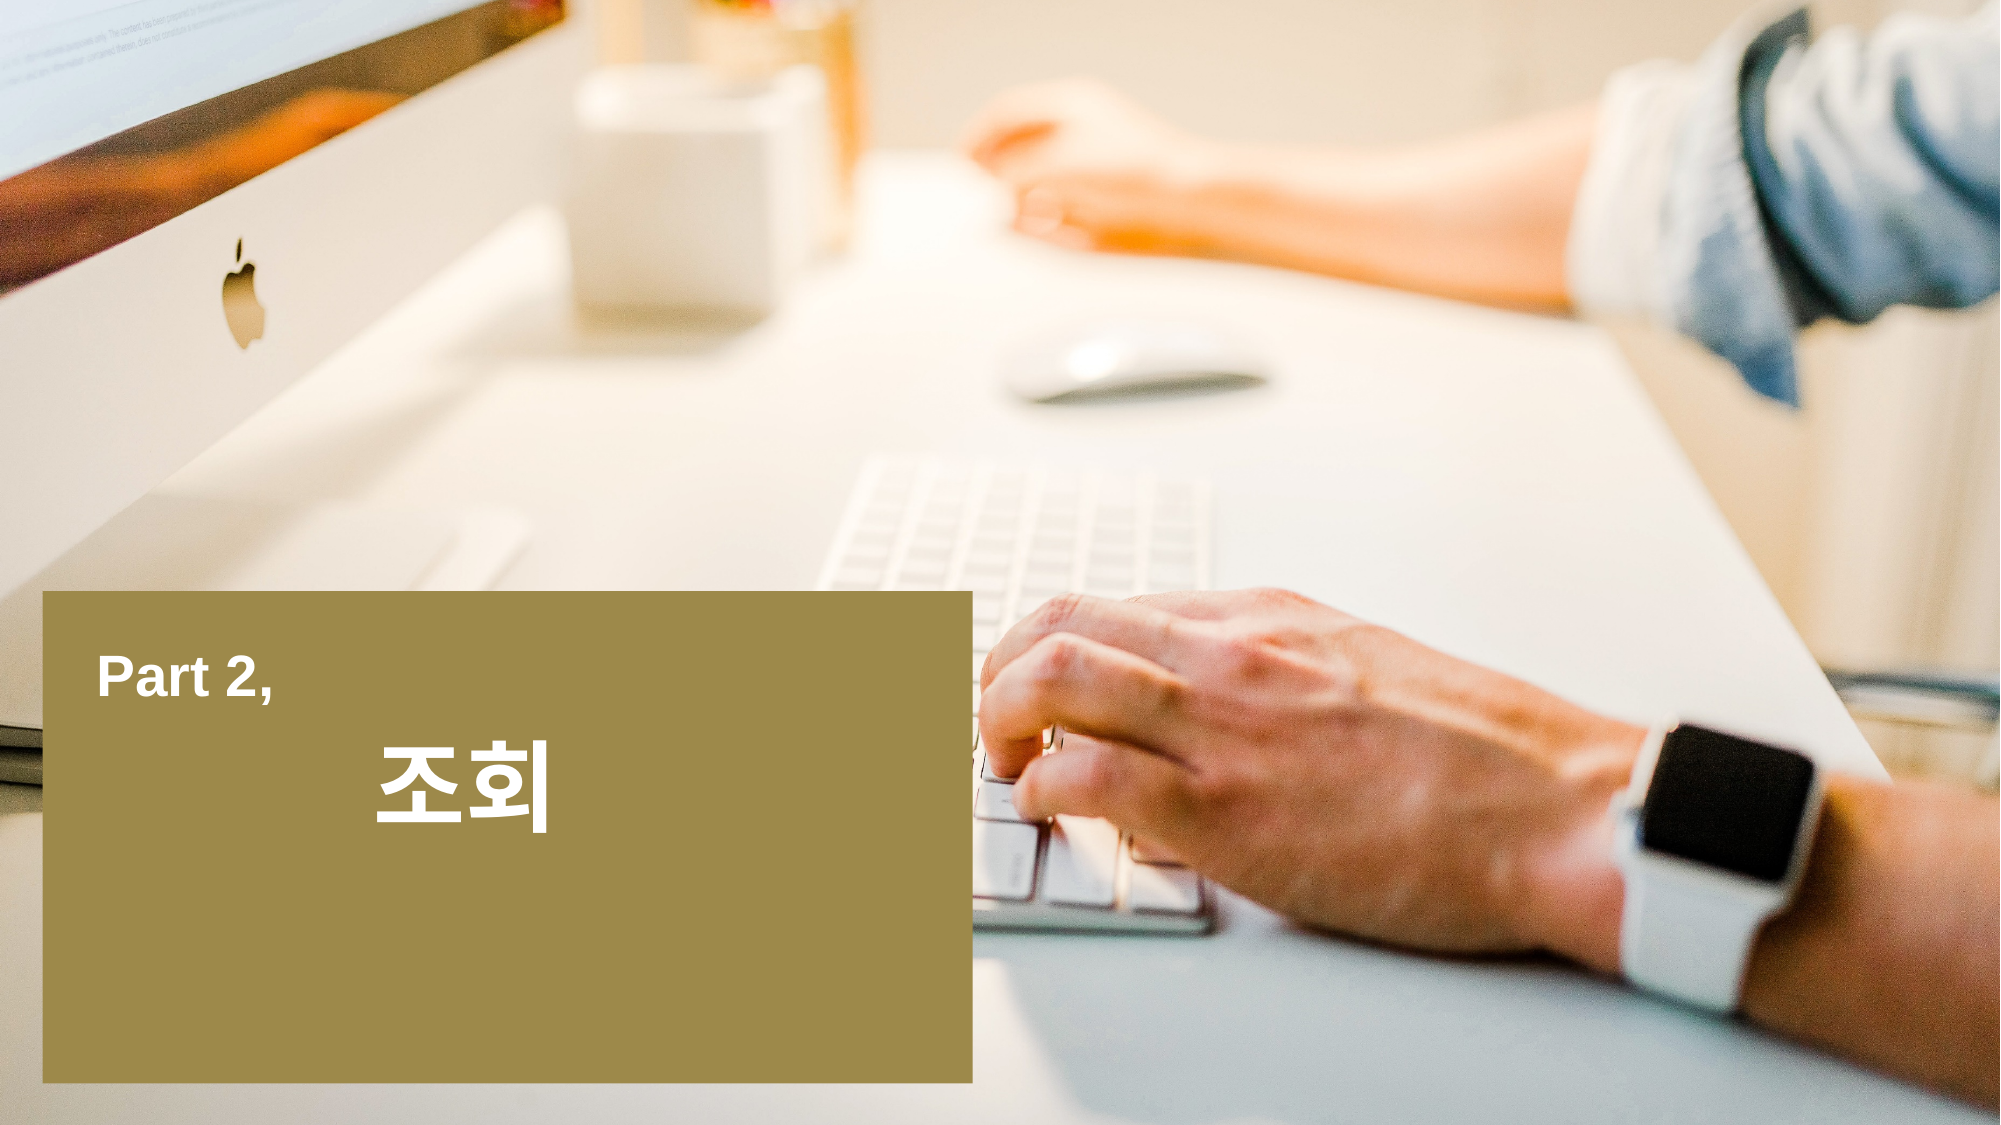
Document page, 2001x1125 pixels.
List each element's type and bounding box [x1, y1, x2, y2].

text_box [42, 591, 973, 1084]
picture [0, 0, 2000, 1125]
